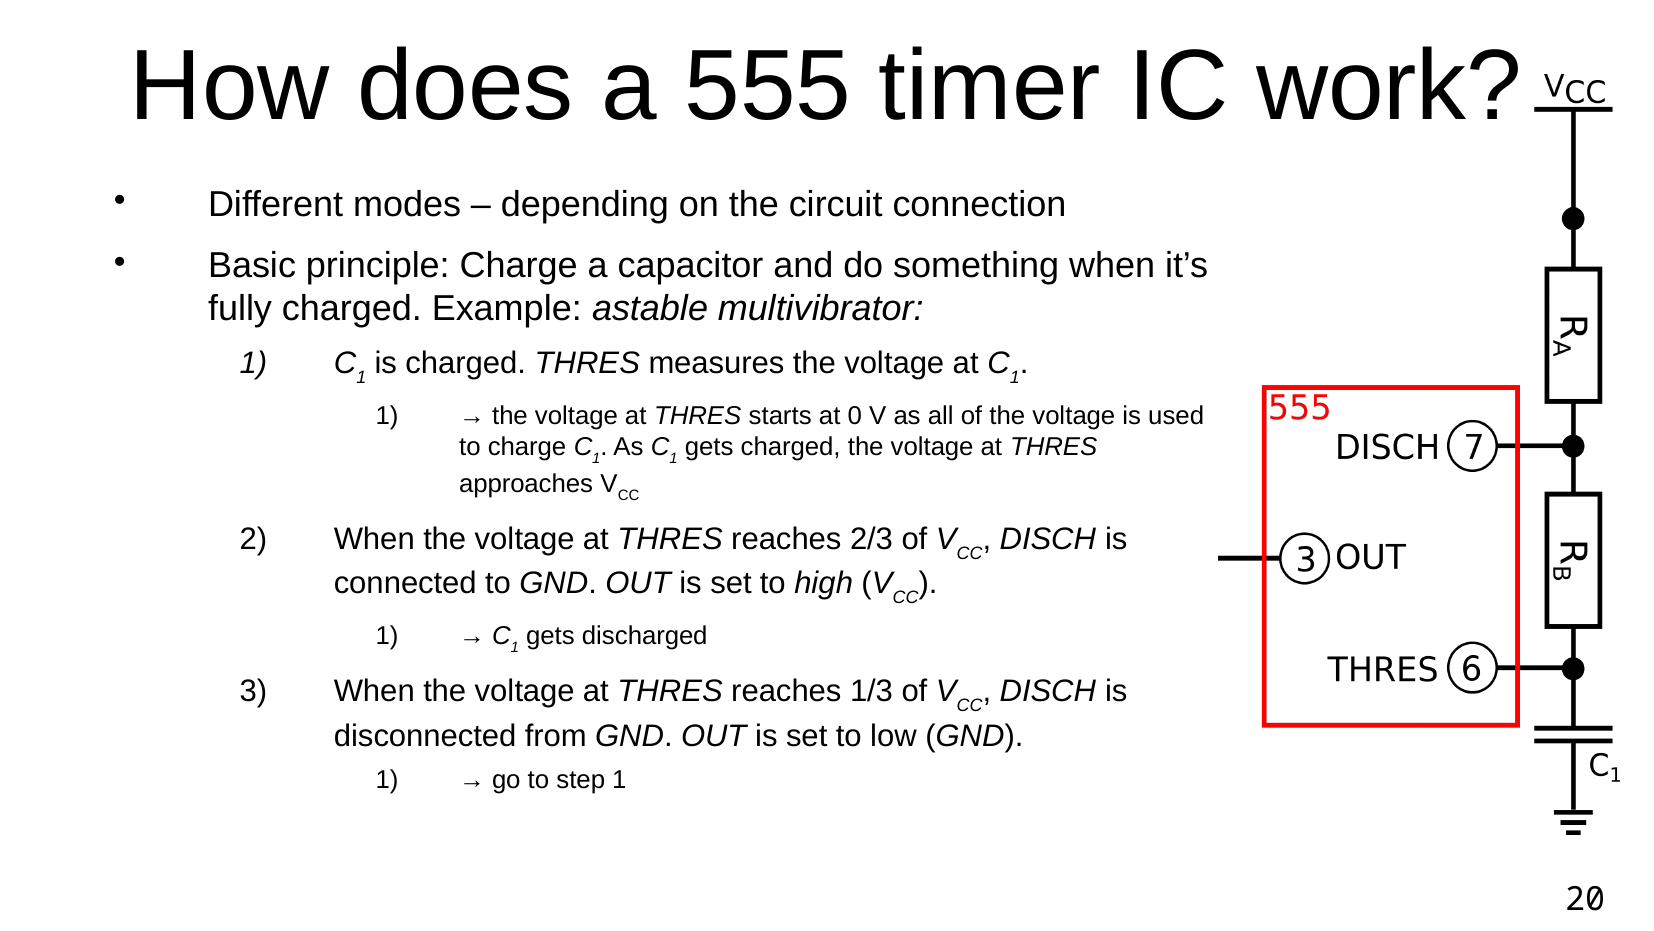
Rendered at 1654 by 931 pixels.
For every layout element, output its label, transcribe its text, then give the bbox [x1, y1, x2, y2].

text_box Different modes – depending on the circuit connection Basic principle: Charge a capacitor and do something when it’s fully charged. Example: astable multivibrator: C1 is charged. THRES measures the voltage at C1. → the voltage at THRES starts at 0 V as all of the voltage is used to charge C1. As C1 gets charged, the voltage at THRES approaches VCC When the voltage at THRES reaches 2/3 of VCC, DISCH is connected to GND. OUT is set to high (VCC). → C1 gets discharged When the voltage at THRES reaches 1/3 of VCC, DISCH is disconnected from GND. OUT is set to low (GND). → go to step 1 [82, 179, 1212, 810]
text_box How does a 555 timer IC work? [82, 19, 1571, 140]
picture [1217, 74, 1621, 835]
